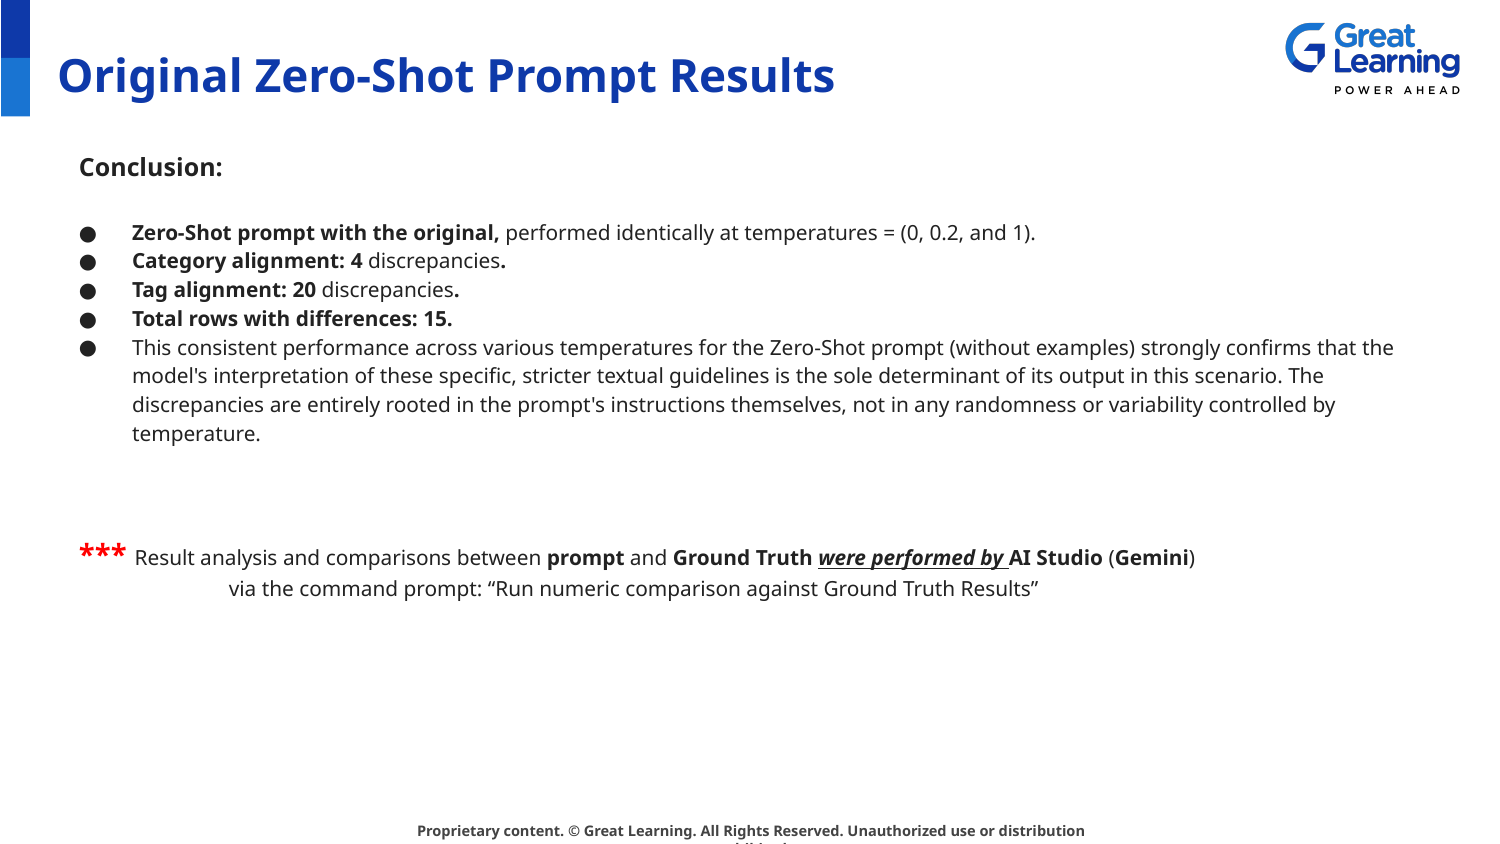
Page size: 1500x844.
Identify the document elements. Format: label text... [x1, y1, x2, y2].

picture [1258, 11, 1487, 106]
list Conclusion: Zero-Shot prompt with the original, performed identically at temperatures = (0, 0.2, and 1). Category alignment: 4 discrepancies. Tag alignment: 20 discrepancies. Total rows with differences: 15. This consistent performance across various temperatures for the Zero-Shot prompt (without examples) strongly confirms that the model's interpretation of these specific, stricter textual guidelines is the sole determinant of its output in this scenario. The discrepancies are entirely rooted in the prompt's instructions themselves, not in any randomness or variability controlled by temperature. *** Result analysis and comparisons between prompt and Ground Truth were performed by AI Studio (Gemini) via the command prompt: “Run numeric comparison against Ground Truth Results” [42, 78, 1458, 612]
title Original Zero-Shot Prompt Results [42, 31, 1440, 78]
